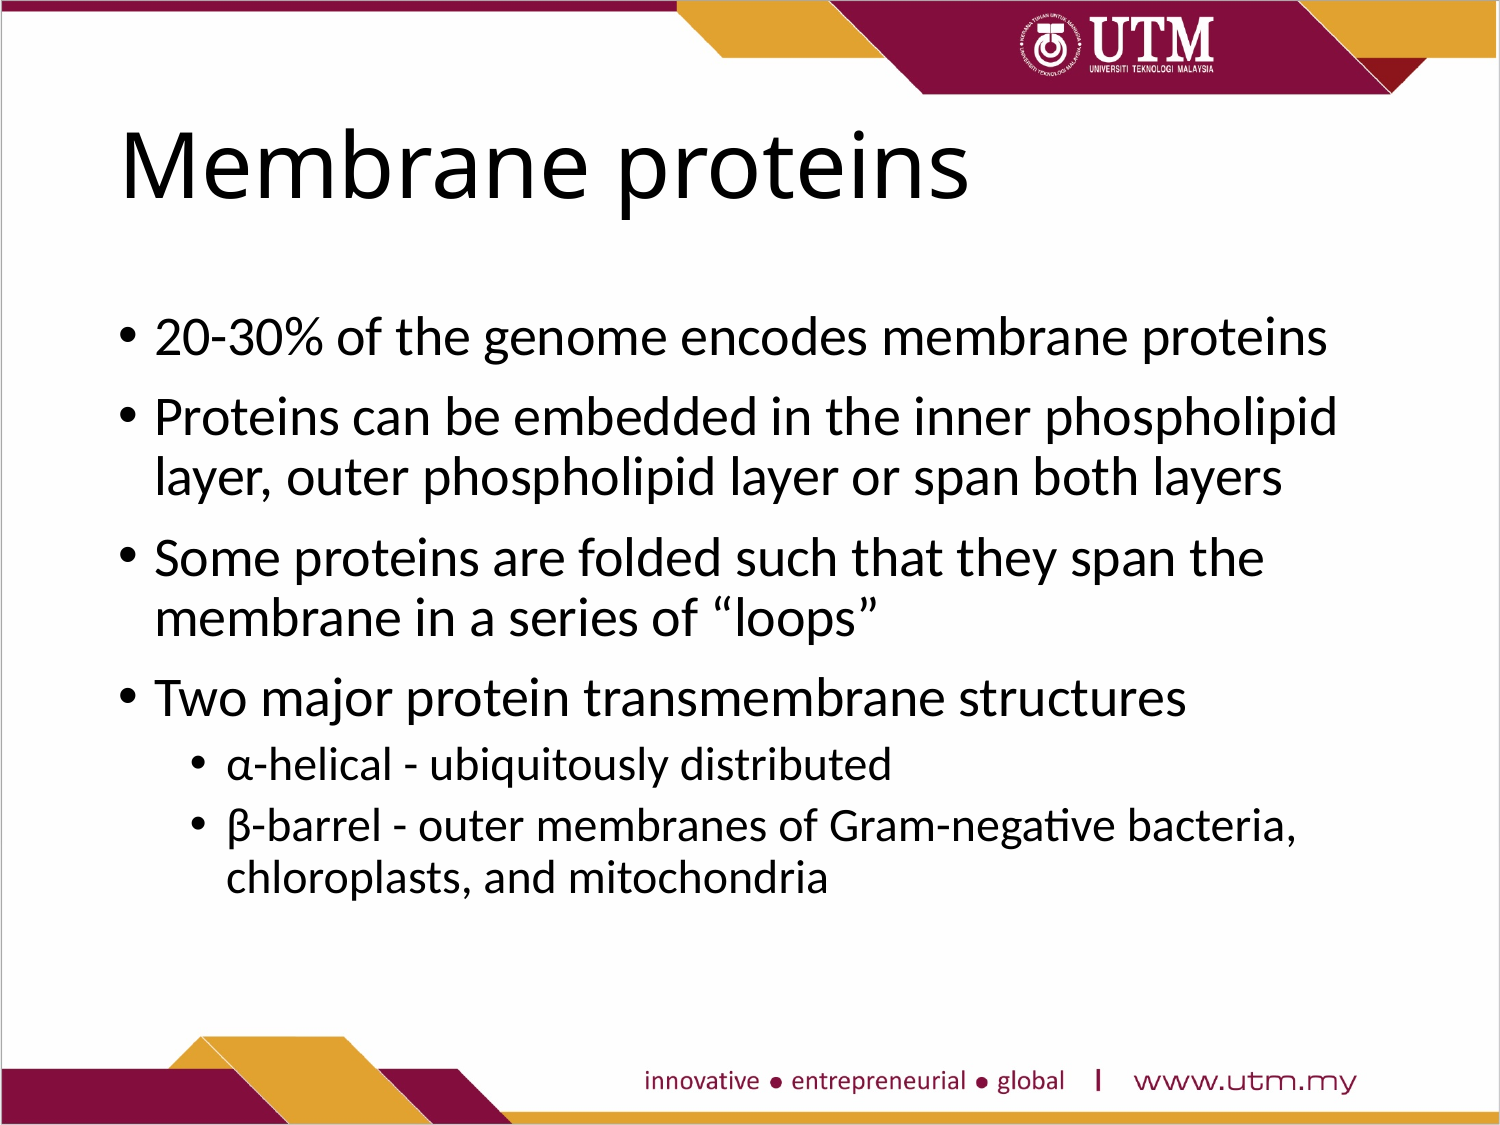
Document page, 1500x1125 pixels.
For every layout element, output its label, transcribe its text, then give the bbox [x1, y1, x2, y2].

list 20-30% of the genome encodes membrane proteins Proteins can be embedded in the inner phospholipid layer, outer phospholipid layer or span both layers Some proteins are folded such that they span the membrane in a series of “loops” Two major protein transmembrane structures α-helical - ubiquitously distributed β-barrel - outer membranes of Gram-negative bacteria, chloroplasts, and mitochondria [103, 299, 1397, 1014]
picture [0, 0, 1500, 1125]
title Membrane proteins [103, 59, 1397, 278]
